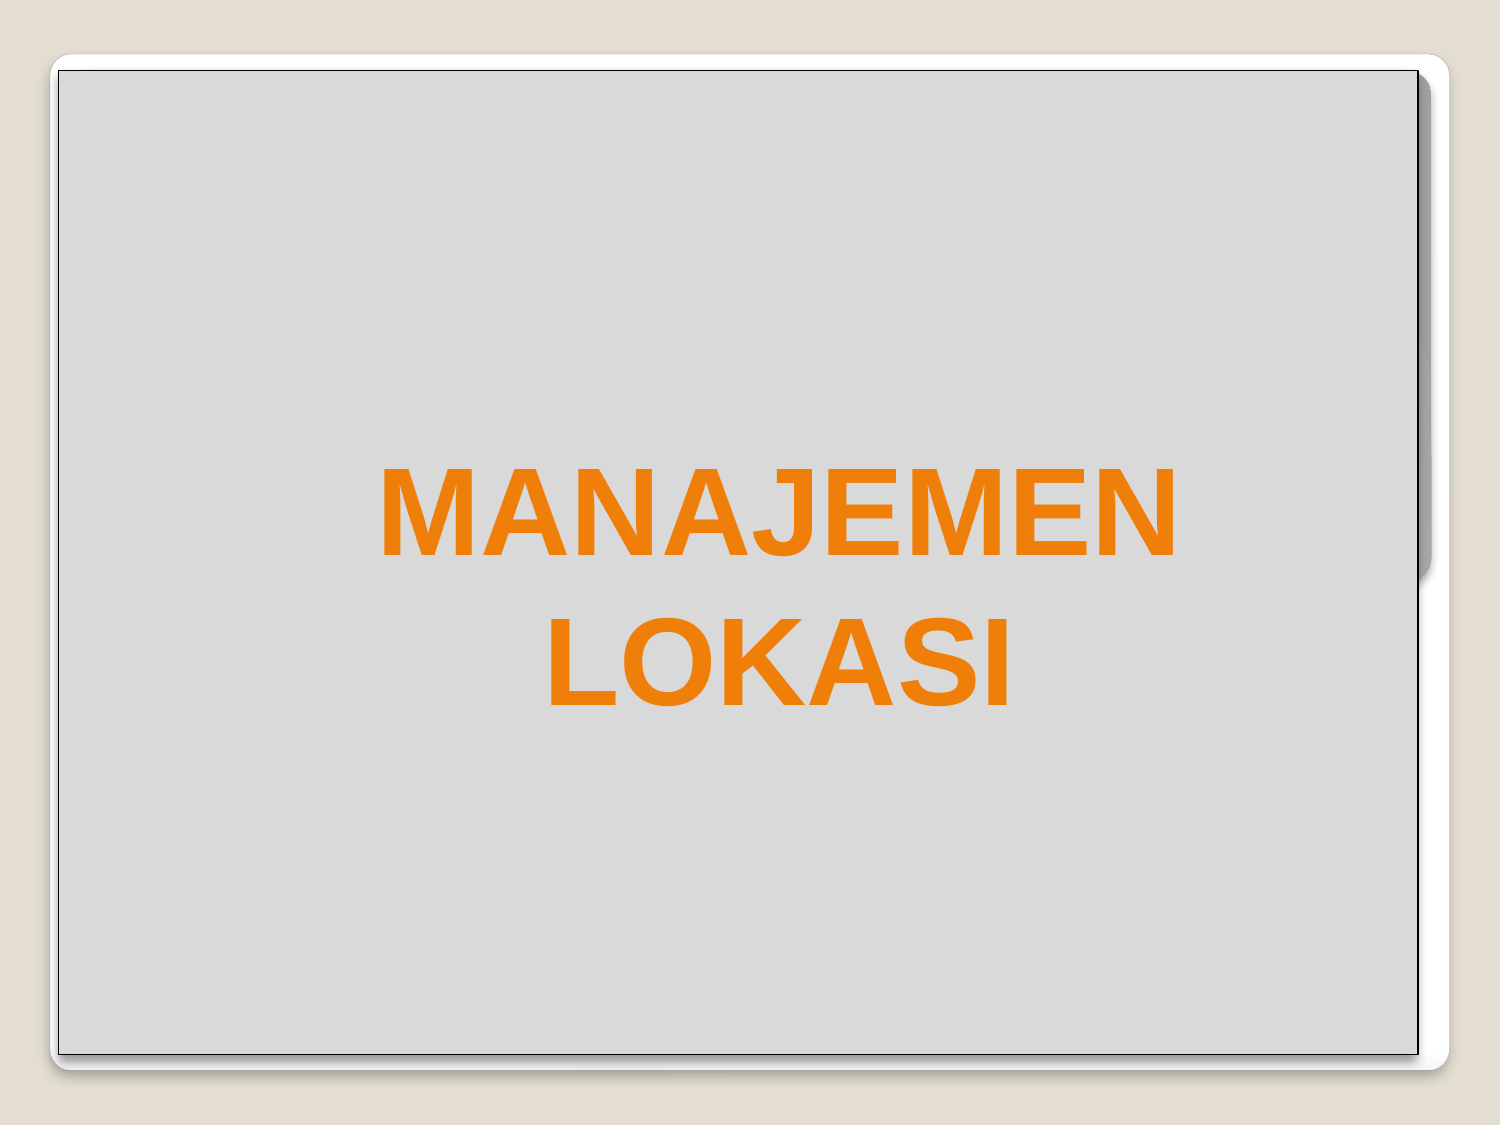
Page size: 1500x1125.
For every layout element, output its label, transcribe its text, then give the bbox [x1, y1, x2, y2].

text_box [58, 70, 1419, 1055]
text_box MANAJEMEN LOKASI [163, 421, 1395, 739]
